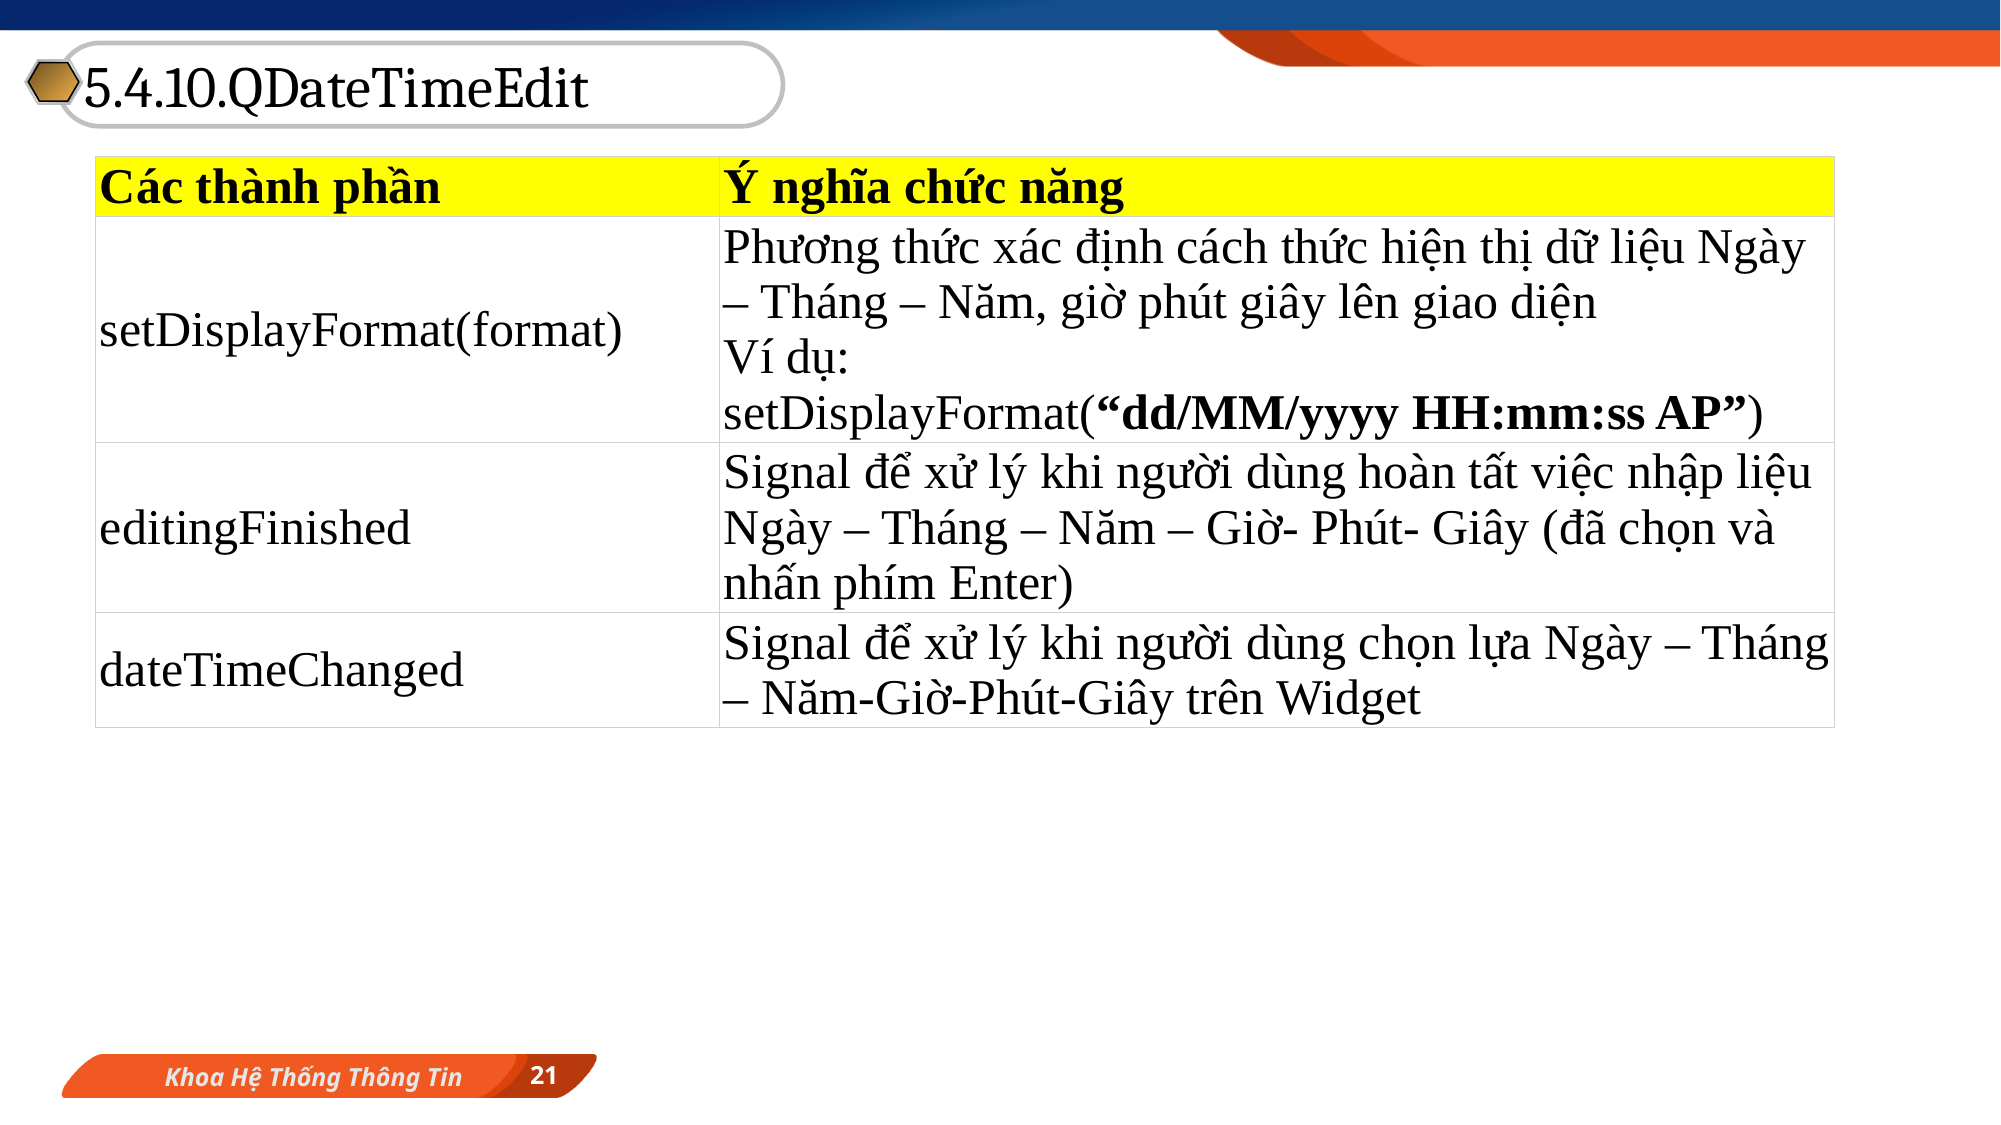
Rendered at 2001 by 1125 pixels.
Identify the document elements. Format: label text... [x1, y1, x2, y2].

table_header Ý nghĩa chức năng [720, 157, 1834, 216]
slide_number 21 [508, 1046, 574, 1106]
table_cell editingFinished [96, 443, 719, 612]
table_cell dateTimeChanged [96, 613, 719, 727]
picture [34, 1017, 624, 1125]
table_header Các thành phần [96, 157, 719, 216]
picture [0, 0, 2001, 71]
table_cell Signal để xử lý khi người dùng chọn lựa Ngày – Tháng – Năm-Giờ-Phút-Giây trên Widget [720, 613, 1834, 727]
table_cell Signal để xử lý khi người dùng hoàn tất việc nhập liệu Ngày – Tháng – Năm – Giờ- Phút- Giây (đã chọn và nhấn phím Enter) [720, 443, 1834, 612]
table_cell setDisplayFormat(format) [96, 217, 719, 442]
footer Khoa Hệ Thống Thông Tin [119, 1054, 508, 1098]
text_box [24, 42, 784, 127]
table_cell Phương thức xác định cách thức hiện thị dữ liệu Ngày – Tháng – Năm, giờ phút giây lên giao diện Ví dụ: setDisplayFormat(“dd/MM/yyyy HH:mm:ss AP”) [720, 217, 1834, 442]
